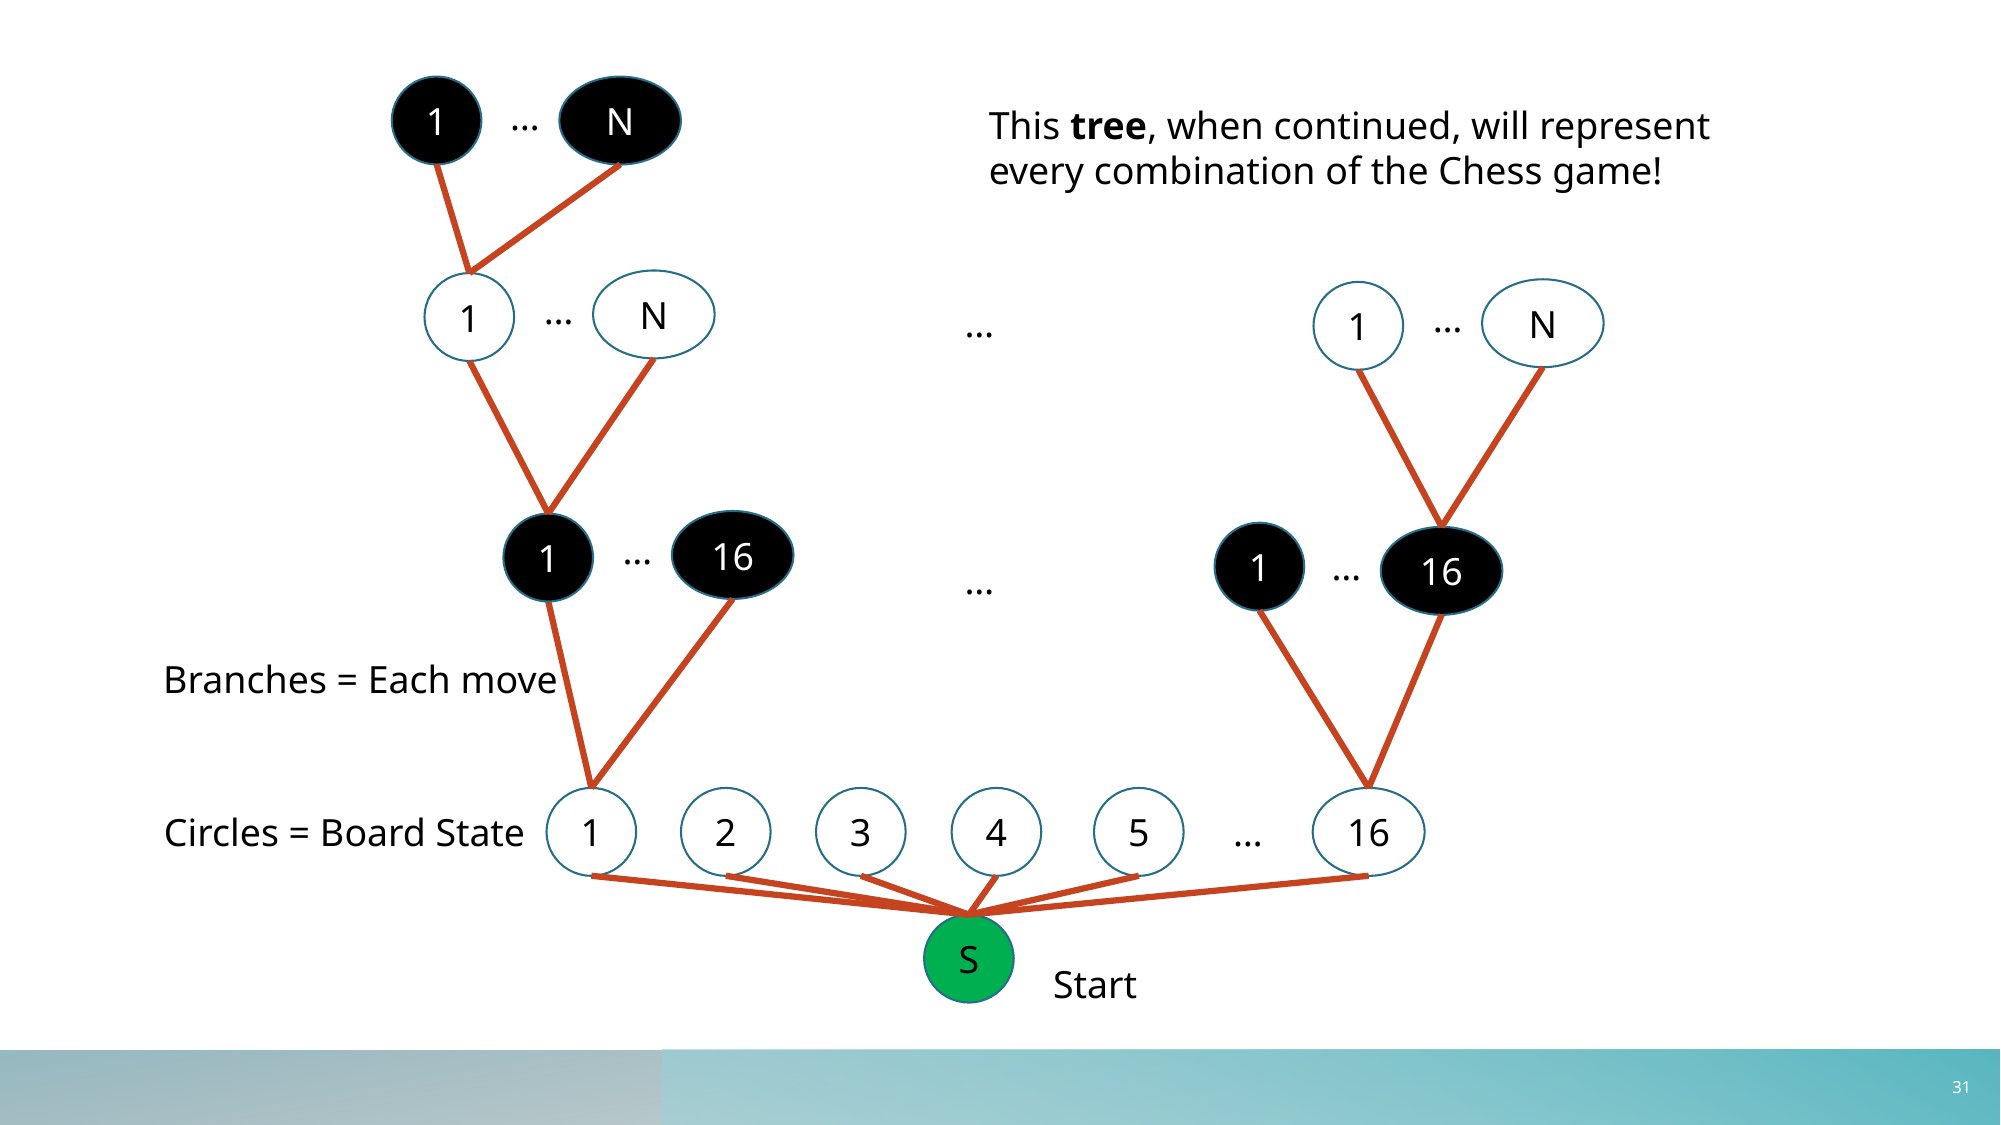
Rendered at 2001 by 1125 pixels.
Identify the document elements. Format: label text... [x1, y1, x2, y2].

text_box 16 [1311, 788, 1426, 877]
text_box 4 [950, 786, 1043, 875]
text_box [860, 875, 968, 915]
text_box N [558, 75, 683, 166]
text_box N [1481, 278, 1605, 369]
text_box 1 [390, 75, 483, 166]
text_box … [529, 279, 589, 339]
text_box This tree, when continued, will represent every combination of the Chess game! [973, 94, 1807, 200]
text_box 1 [545, 788, 638, 877]
text_box … [949, 549, 1010, 610]
text_box N [591, 269, 716, 360]
text_box 16 [670, 509, 795, 600]
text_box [436, 164, 470, 274]
text_box Start [1038, 953, 1152, 1014]
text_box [968, 875, 1369, 915]
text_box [1358, 369, 1441, 527]
slide_number 30 [1914, 1051, 1987, 1125]
text_box … [1316, 535, 1377, 596]
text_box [469, 360, 548, 514]
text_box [548, 601, 591, 788]
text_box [591, 598, 733, 788]
text_box 1 [1213, 521, 1306, 612]
text_box 16 [1379, 527, 1504, 616]
text_box Circles = Board State [149, 801, 541, 862]
text_box 1 [1312, 280, 1405, 371]
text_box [591, 875, 725, 915]
text_box 2 [679, 787, 772, 875]
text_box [469, 164, 621, 273]
text_box … [608, 519, 668, 580]
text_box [1369, 614, 1442, 788]
text_box 1 [423, 273, 516, 362]
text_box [1441, 367, 1543, 527]
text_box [548, 358, 654, 514]
text_box S [923, 917, 1015, 1004]
text_box … [949, 292, 1010, 353]
text_box … [1218, 801, 1278, 862]
text_box Branches = Each move [148, 649, 548, 709]
text_box … [1418, 287, 1478, 348]
text_box 1 [502, 514, 595, 603]
text_box 5 [1092, 786, 1185, 875]
text_box 3 [814, 786, 907, 875]
text_box … [495, 85, 555, 146]
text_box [1259, 610, 1369, 788]
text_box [725, 875, 860, 915]
